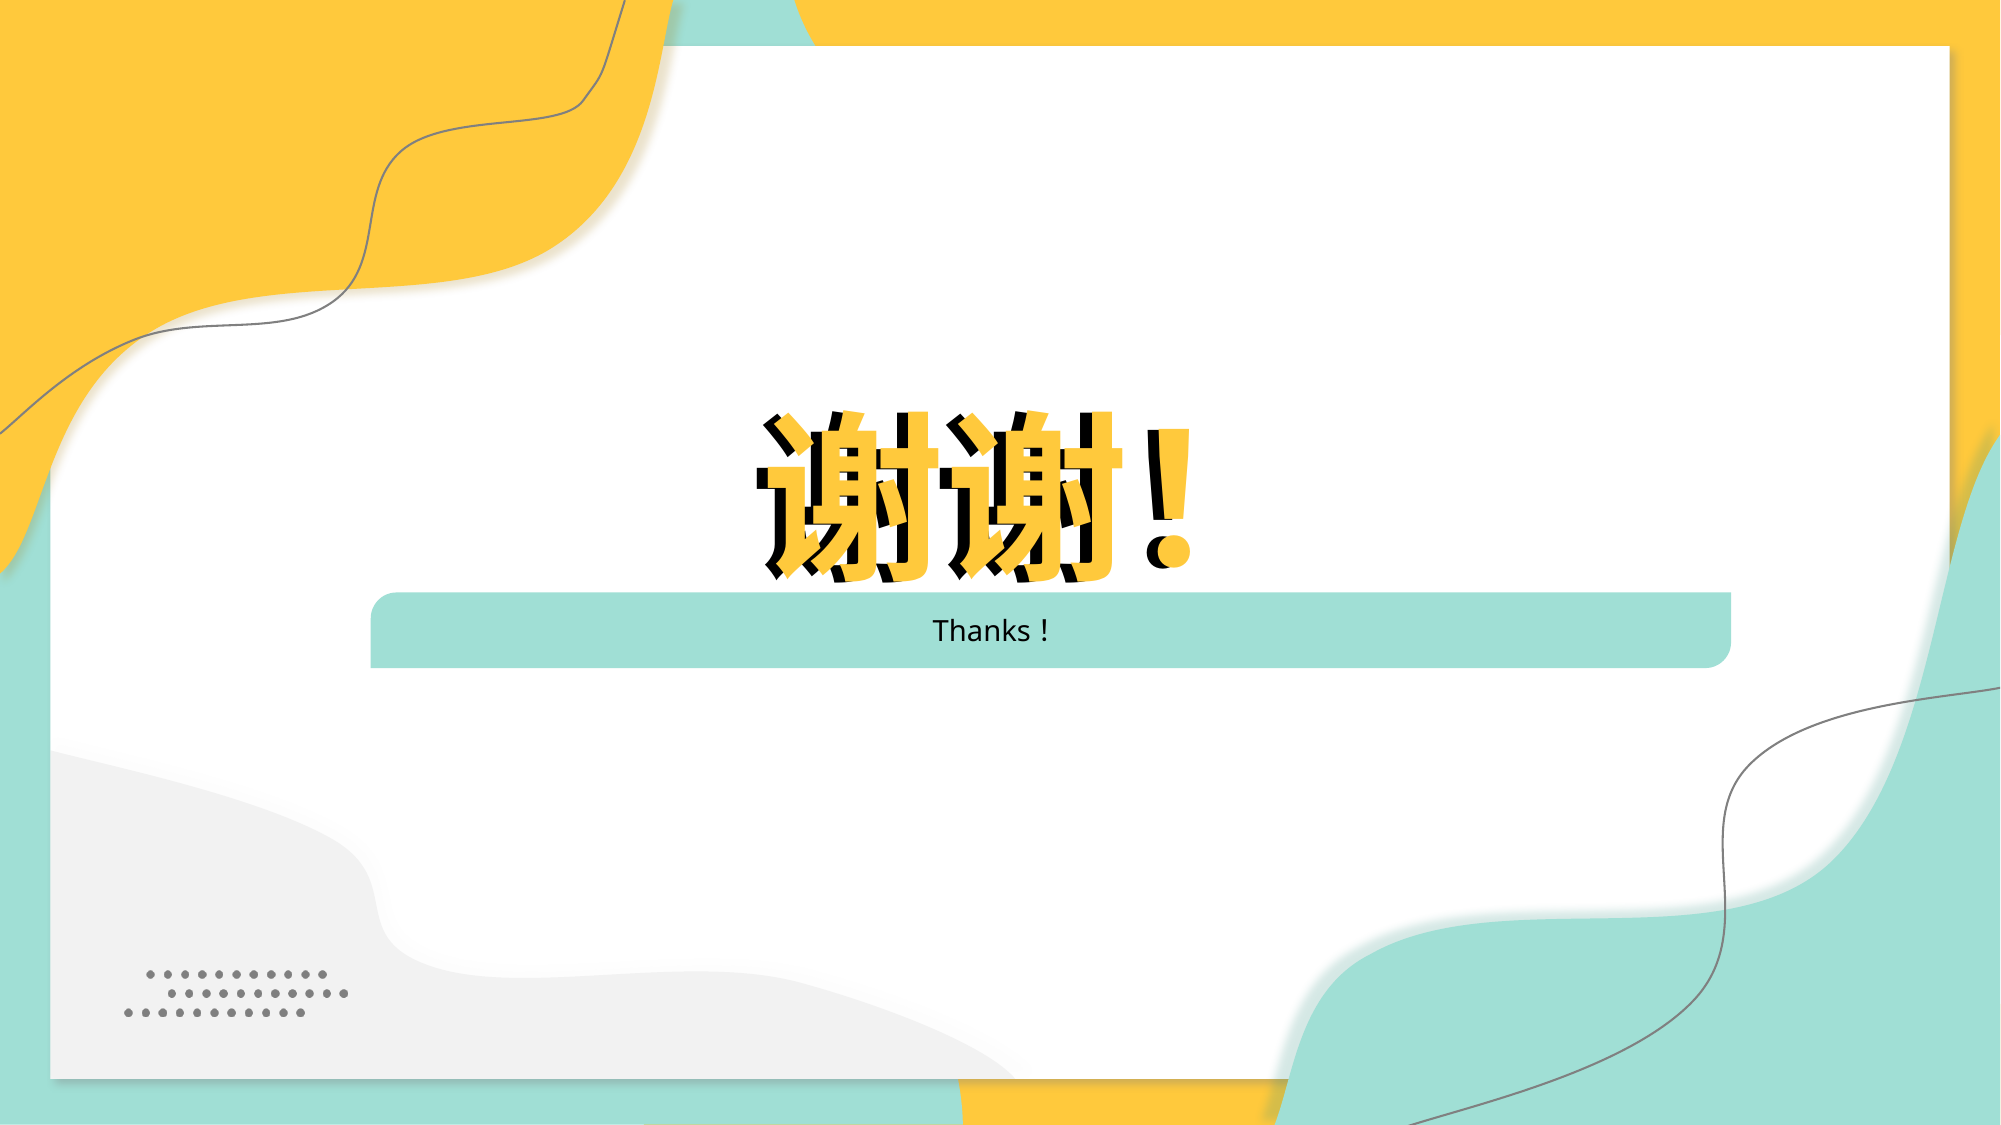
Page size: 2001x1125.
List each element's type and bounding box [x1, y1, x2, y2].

picture [124, 970, 348, 1017]
text_box [342, 382, 1731, 669]
